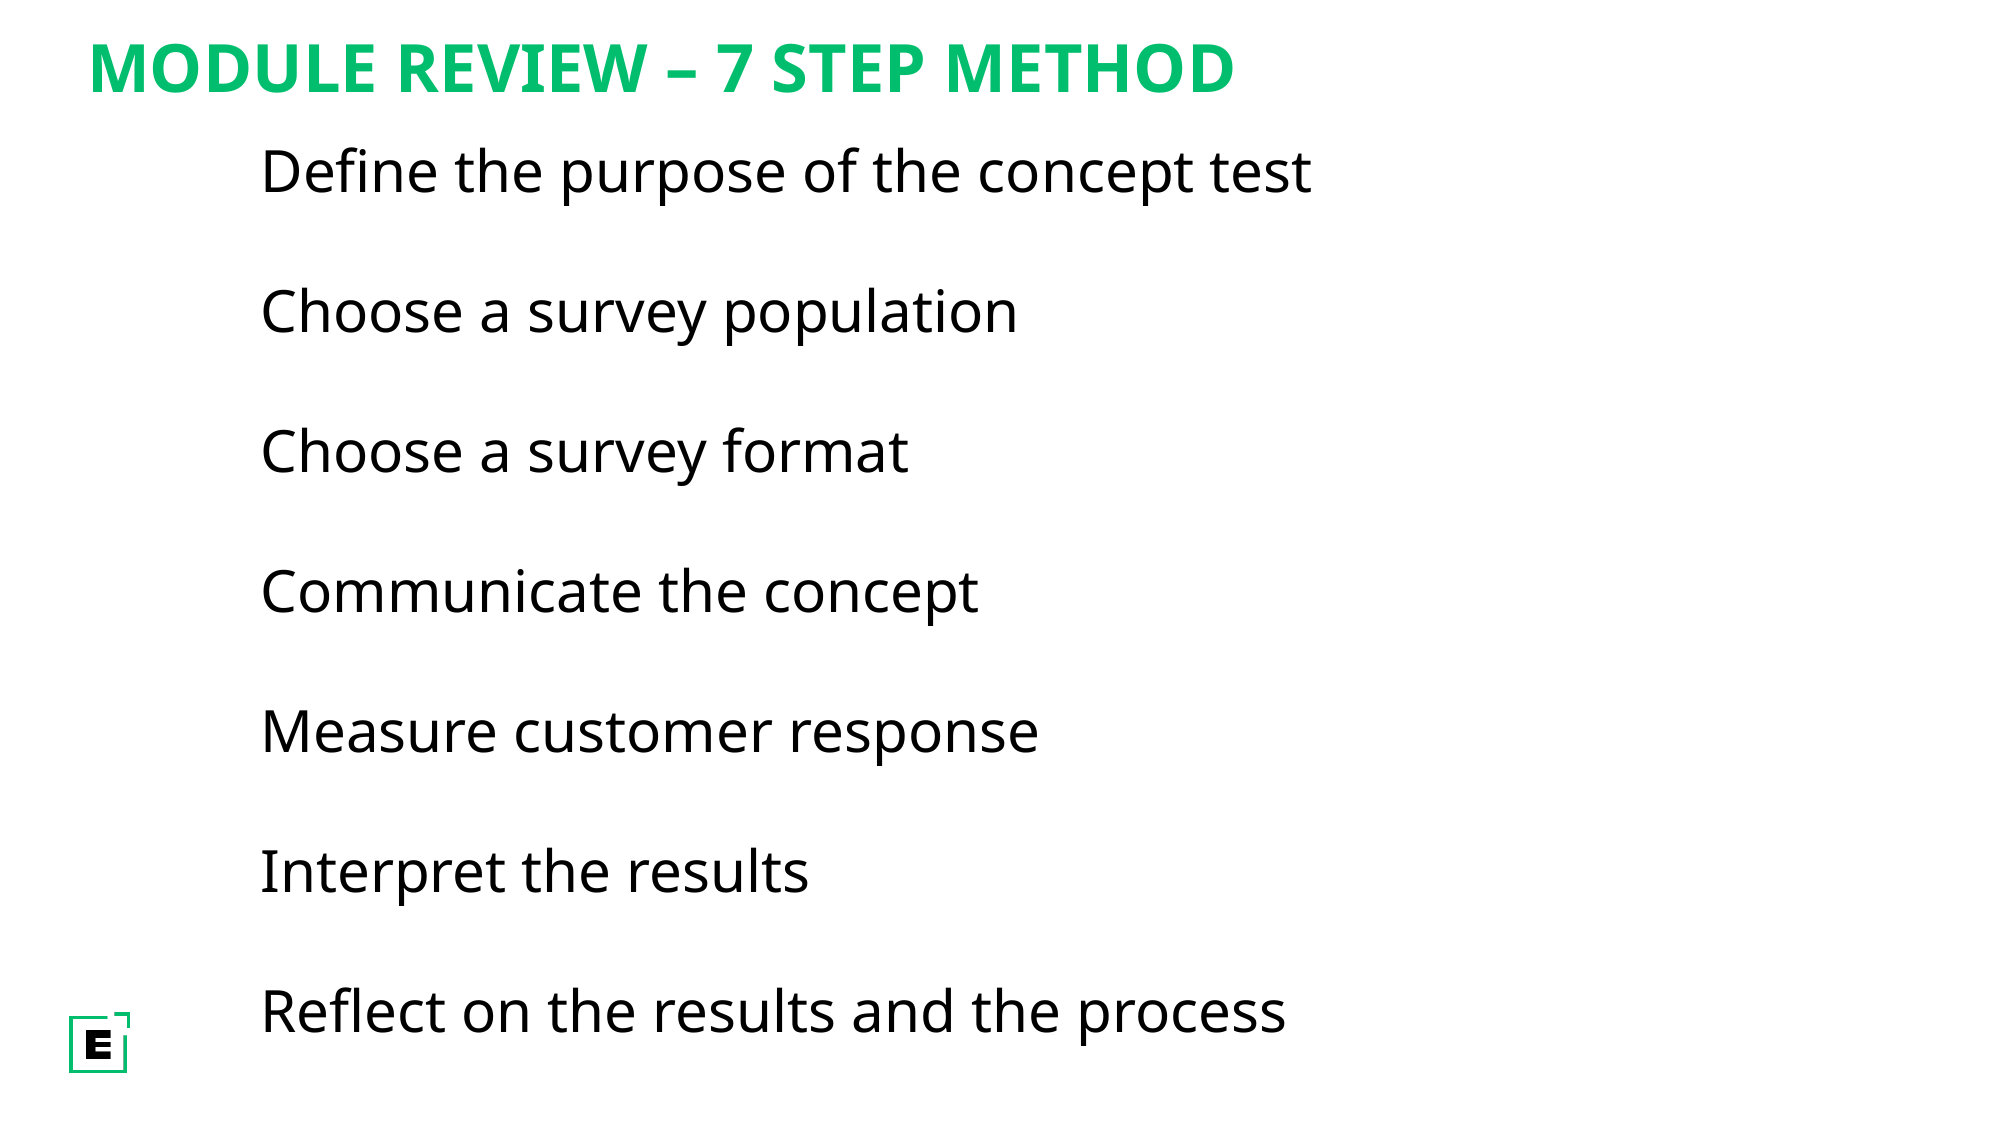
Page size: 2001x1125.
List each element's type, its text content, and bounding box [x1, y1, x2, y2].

title MODULE REVIEW – 7 STEP METHOD [85, 0, 1721, 160]
text_box Define the purpose of the concept test Choose a survey population Choose a survey format Communicate the concept Measure customer response Interpret the results Reflect on the results and the process [245, 126, 1328, 1052]
picture [69, 1012, 130, 1073]
